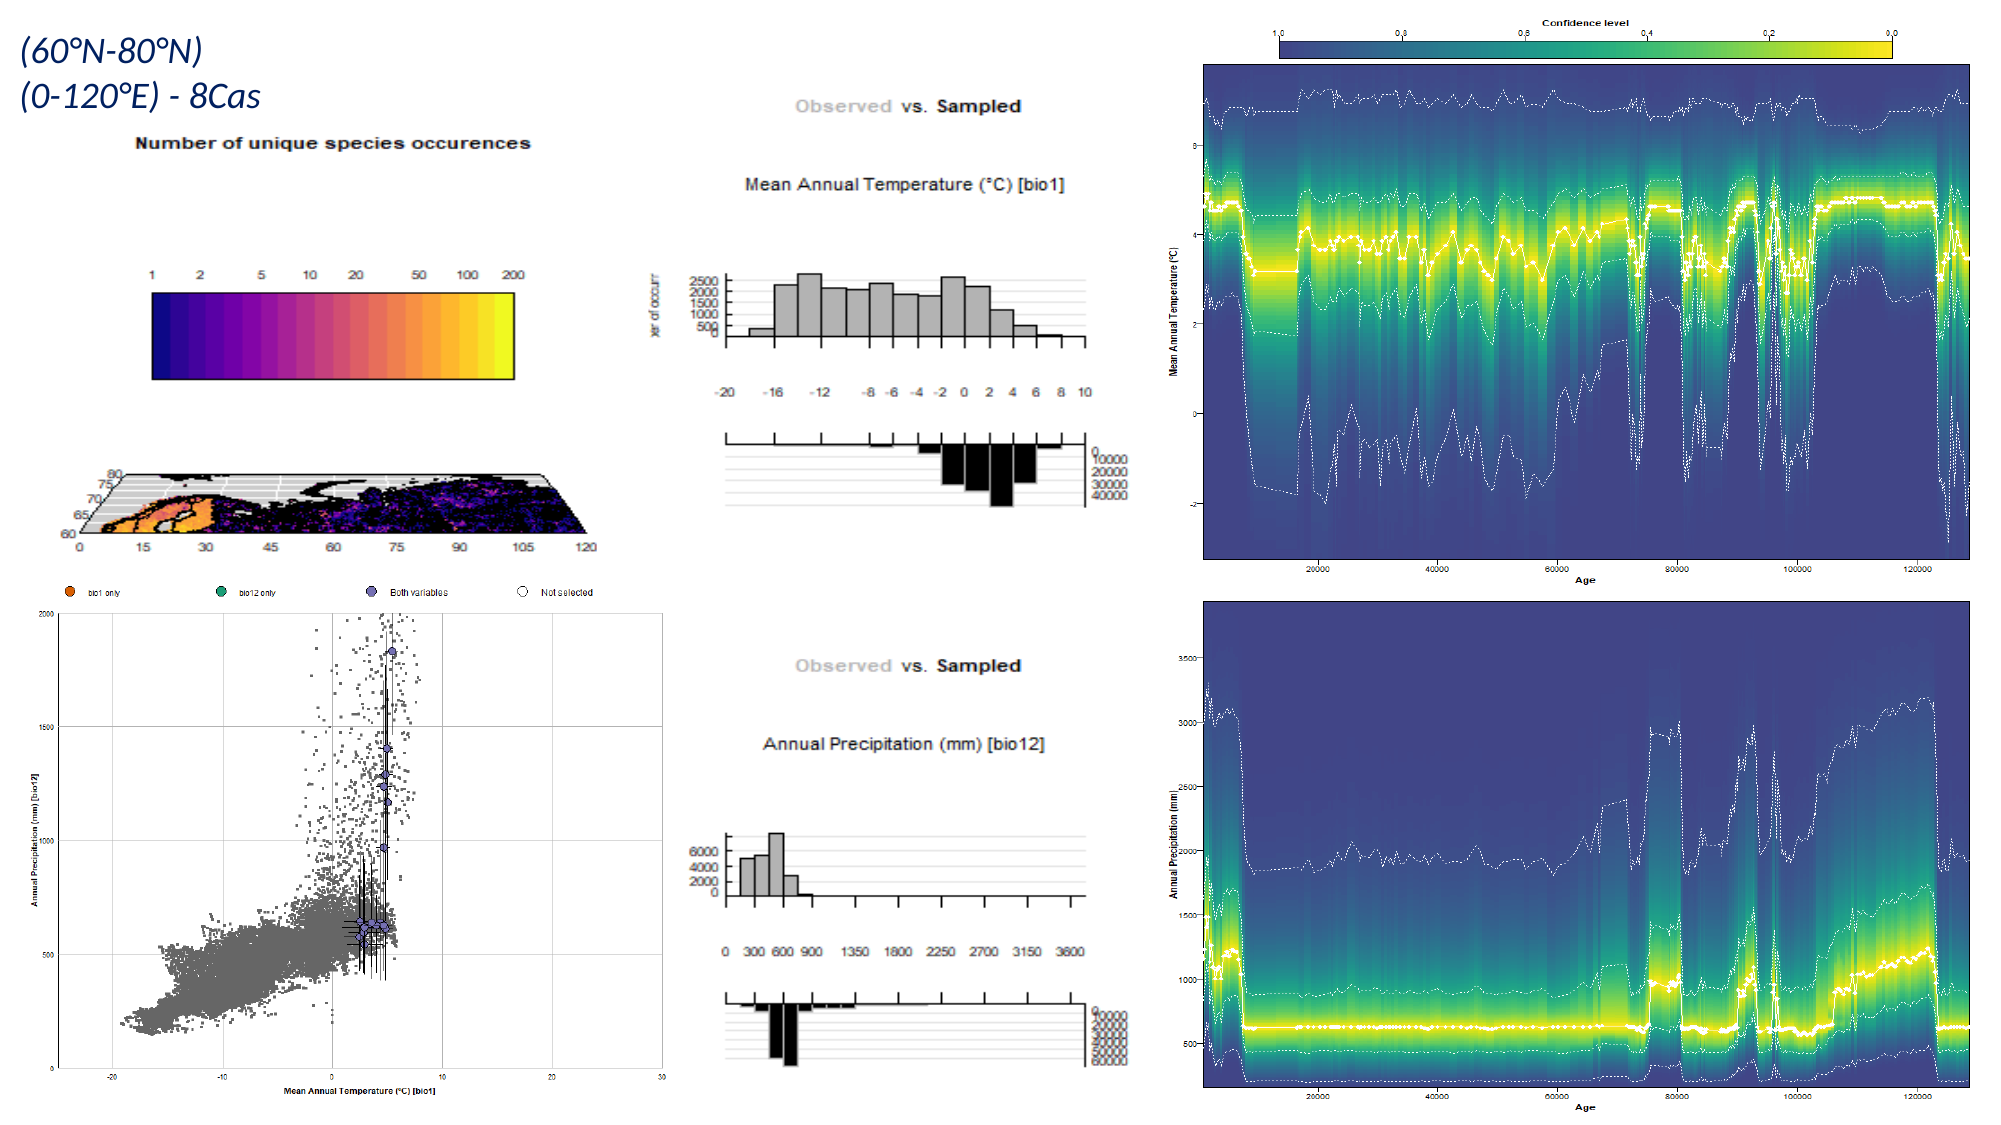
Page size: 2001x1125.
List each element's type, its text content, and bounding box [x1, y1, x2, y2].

picture [56, 92, 597, 560]
picture [1163, 18, 1978, 590]
picture [1163, 601, 1978, 1117]
picture [22, 71, 1133, 1103]
text_box (60°N-80°N) (0-120°E) - 8Cas [4, 18, 628, 124]
